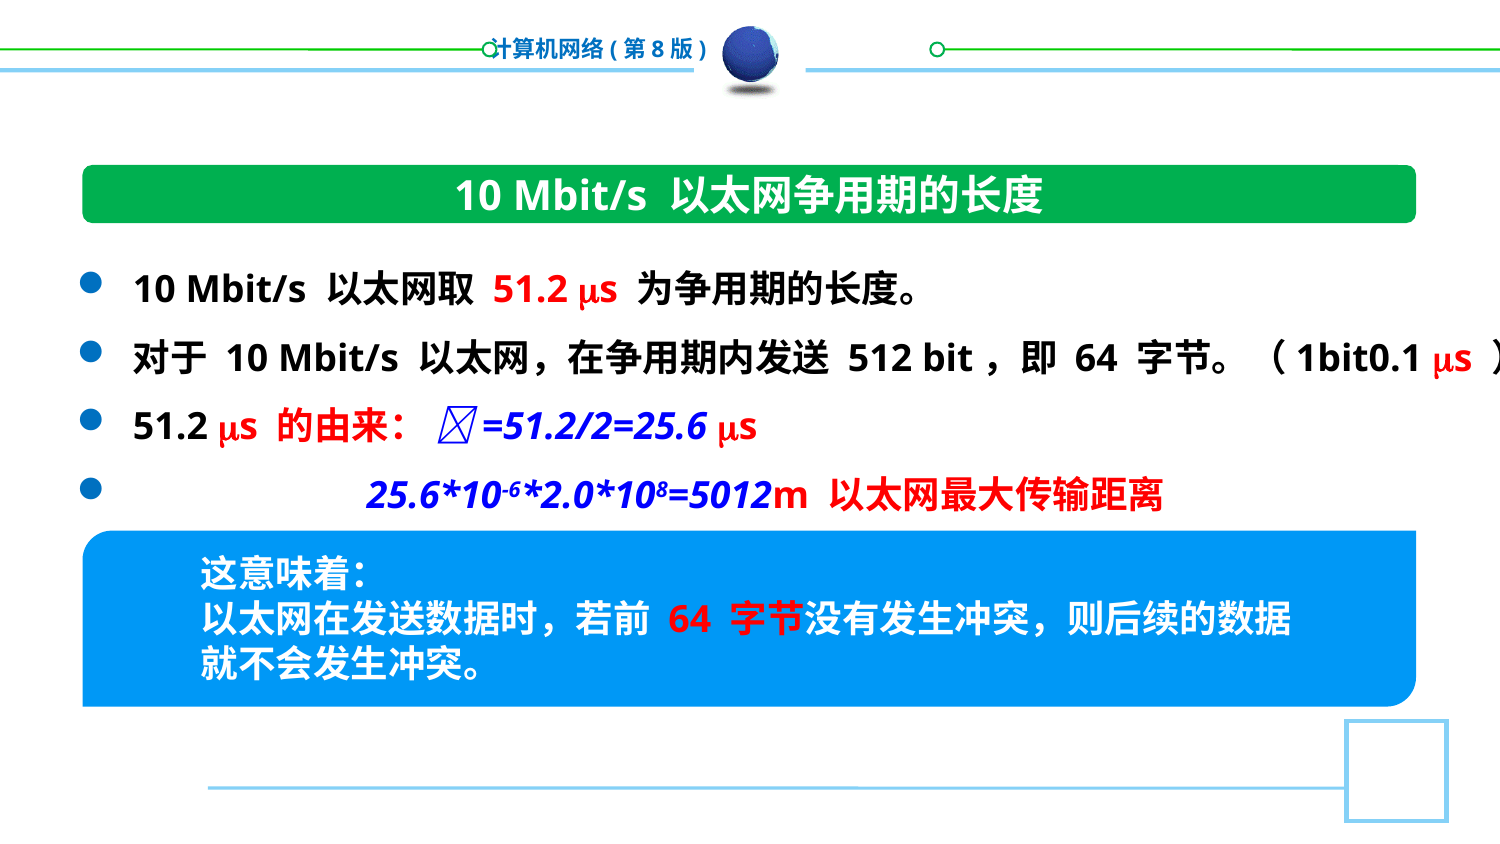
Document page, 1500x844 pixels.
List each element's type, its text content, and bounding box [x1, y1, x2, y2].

text_box 10 Mbit/s 以太网取 51.2 s 为争用期的长度。 对于 10 Mbit/s 以太网，在争用期内发送 512 bit，即 64 字节。（1bit0.1 s ） 51.2 s 的由来： =51.2/2=25.6 s 25.6*10-6*2.0*108=5012m 以太网最大传输距离 [61, 233, 1500, 593]
text_box 10 Mbit/s 以太网争用期的长度 [439, 161, 1060, 227]
text_box 这意味着： 以太网在发送数据时，若前 64 字节没有发生冲突，则后续的数据就不会发生冲突。 [185, 542, 1312, 693]
text_box [82, 164, 439, 224]
text_box [1060, 164, 1417, 224]
picture [720, 24, 780, 100]
text_box [80, 528, 1419, 709]
